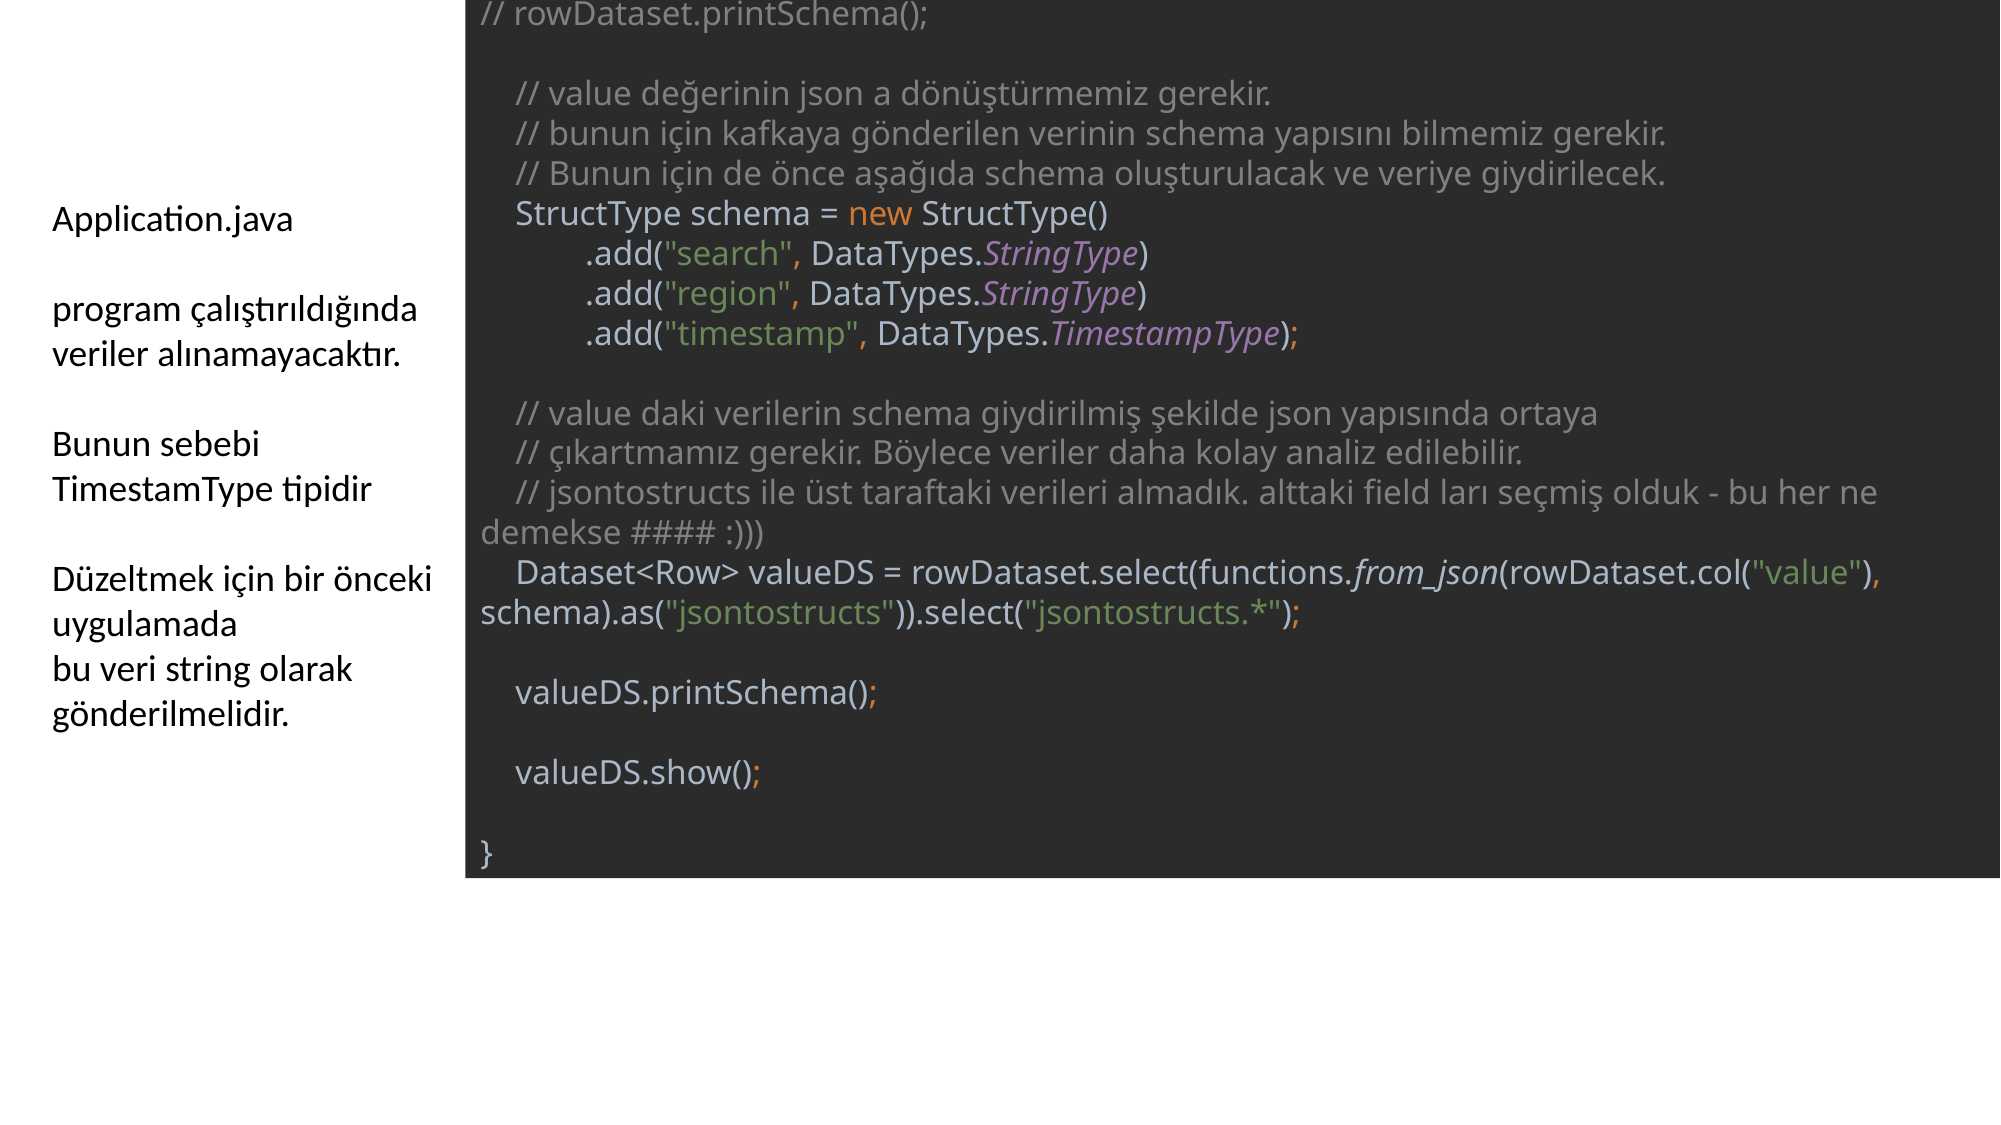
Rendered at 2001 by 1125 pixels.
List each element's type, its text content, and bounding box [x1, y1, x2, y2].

text_box // rowDataset.printSchema(); // value değerinin json a dönüştürmemiz gerekir. // bunun için kafkaya gönderilen verinin schema yapısını bilmemiz gerekir. // Bunun için de önce aşağıda schema oluşturulacak ve veriye giydirilecek. StructType schema = new StructType() .add("search", DataTypes.StringType) .add("region", DataTypes.StringType) .add("timestamp", DataTypes.TimestampType); // value daki verilerin schema giydirilmiş şekilde json yapısında ortaya // çıkartmamız gerekir. Böylece veriler daha kolay analiz edilebilir. // jsontostructs ile üst taraftaki verileri almadık. alttaki field ları seçmiş olduk - bu her ne demekse #### :))) Dataset<Row> valueDS = rowDataset.select(functions.from_json(rowDataset.col("value"), schema).as("jsontostructs")).select("jsontostructs.*"); valueDS.printSchema(); valueDS.show(); } [465, 0, 2000, 879]
text_box Application.java program çalıştırıldığında veriler alınamayacaktır. Bunun sebebi TimestamType tipidir Düzeltmek için bir önceki uygulamada bu veri string olarak gönderilmelidir. [37, 186, 448, 742]
